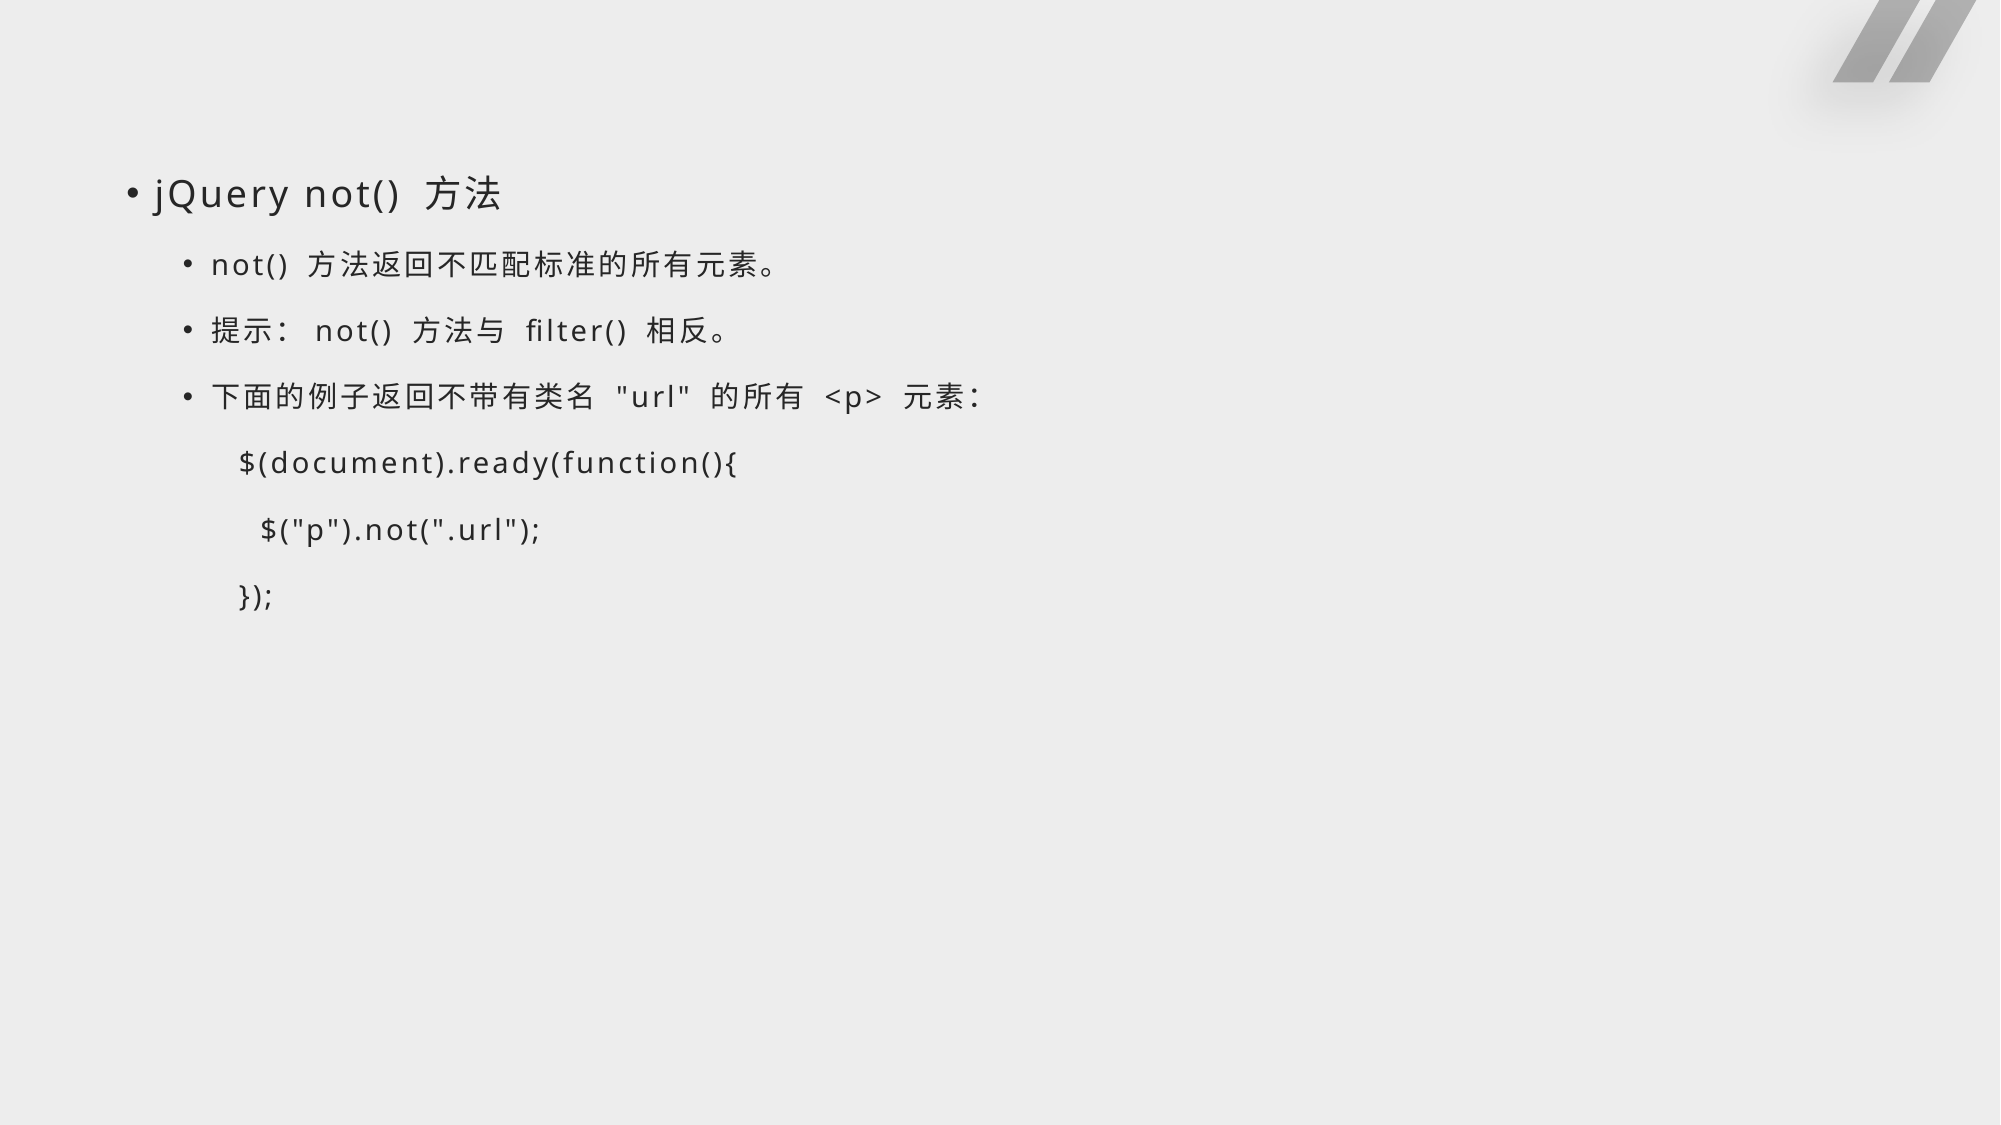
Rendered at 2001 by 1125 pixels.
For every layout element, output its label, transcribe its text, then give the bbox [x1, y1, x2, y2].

list jQuery not() 方法 not() 方法返回不匹配标准的所有元素。 提示：not() 方法与 filter() 相反。 下面的例子返回不带有类名 "url" 的所有 <p> 元素： $(document).ready(function(){ $("p").not(".url"); }); [109, 156, 1891, 1041]
